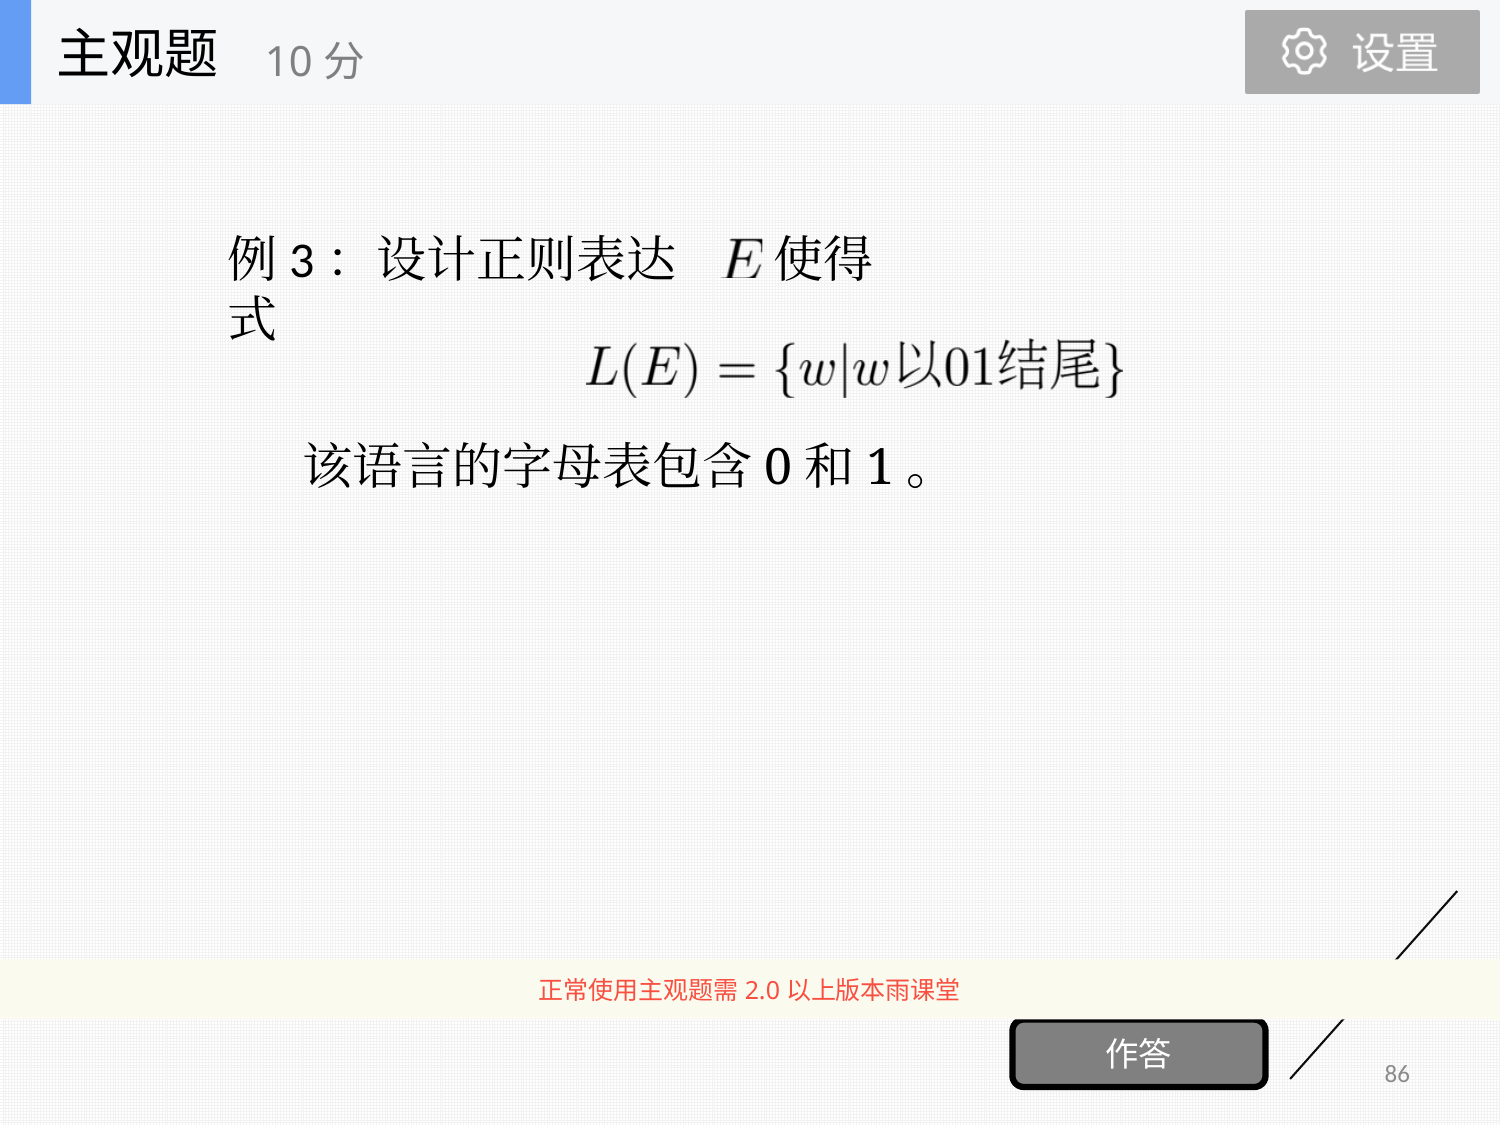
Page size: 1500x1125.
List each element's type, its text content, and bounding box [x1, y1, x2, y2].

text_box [212, 219, 904, 296]
text_box 该语言的字母表包含0和1。 [287, 427, 1327, 502]
picture [1245, 10, 1480, 94]
text_box 正常使用主观题需2.0以上版本雨课堂 [0, 957, 1500, 1022]
slide_number 86 [1074, 1042, 1425, 1103]
text_box 作答 [1010, 1022, 1268, 1090]
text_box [0, 0, 1500, 105]
picture [585, 338, 1124, 398]
